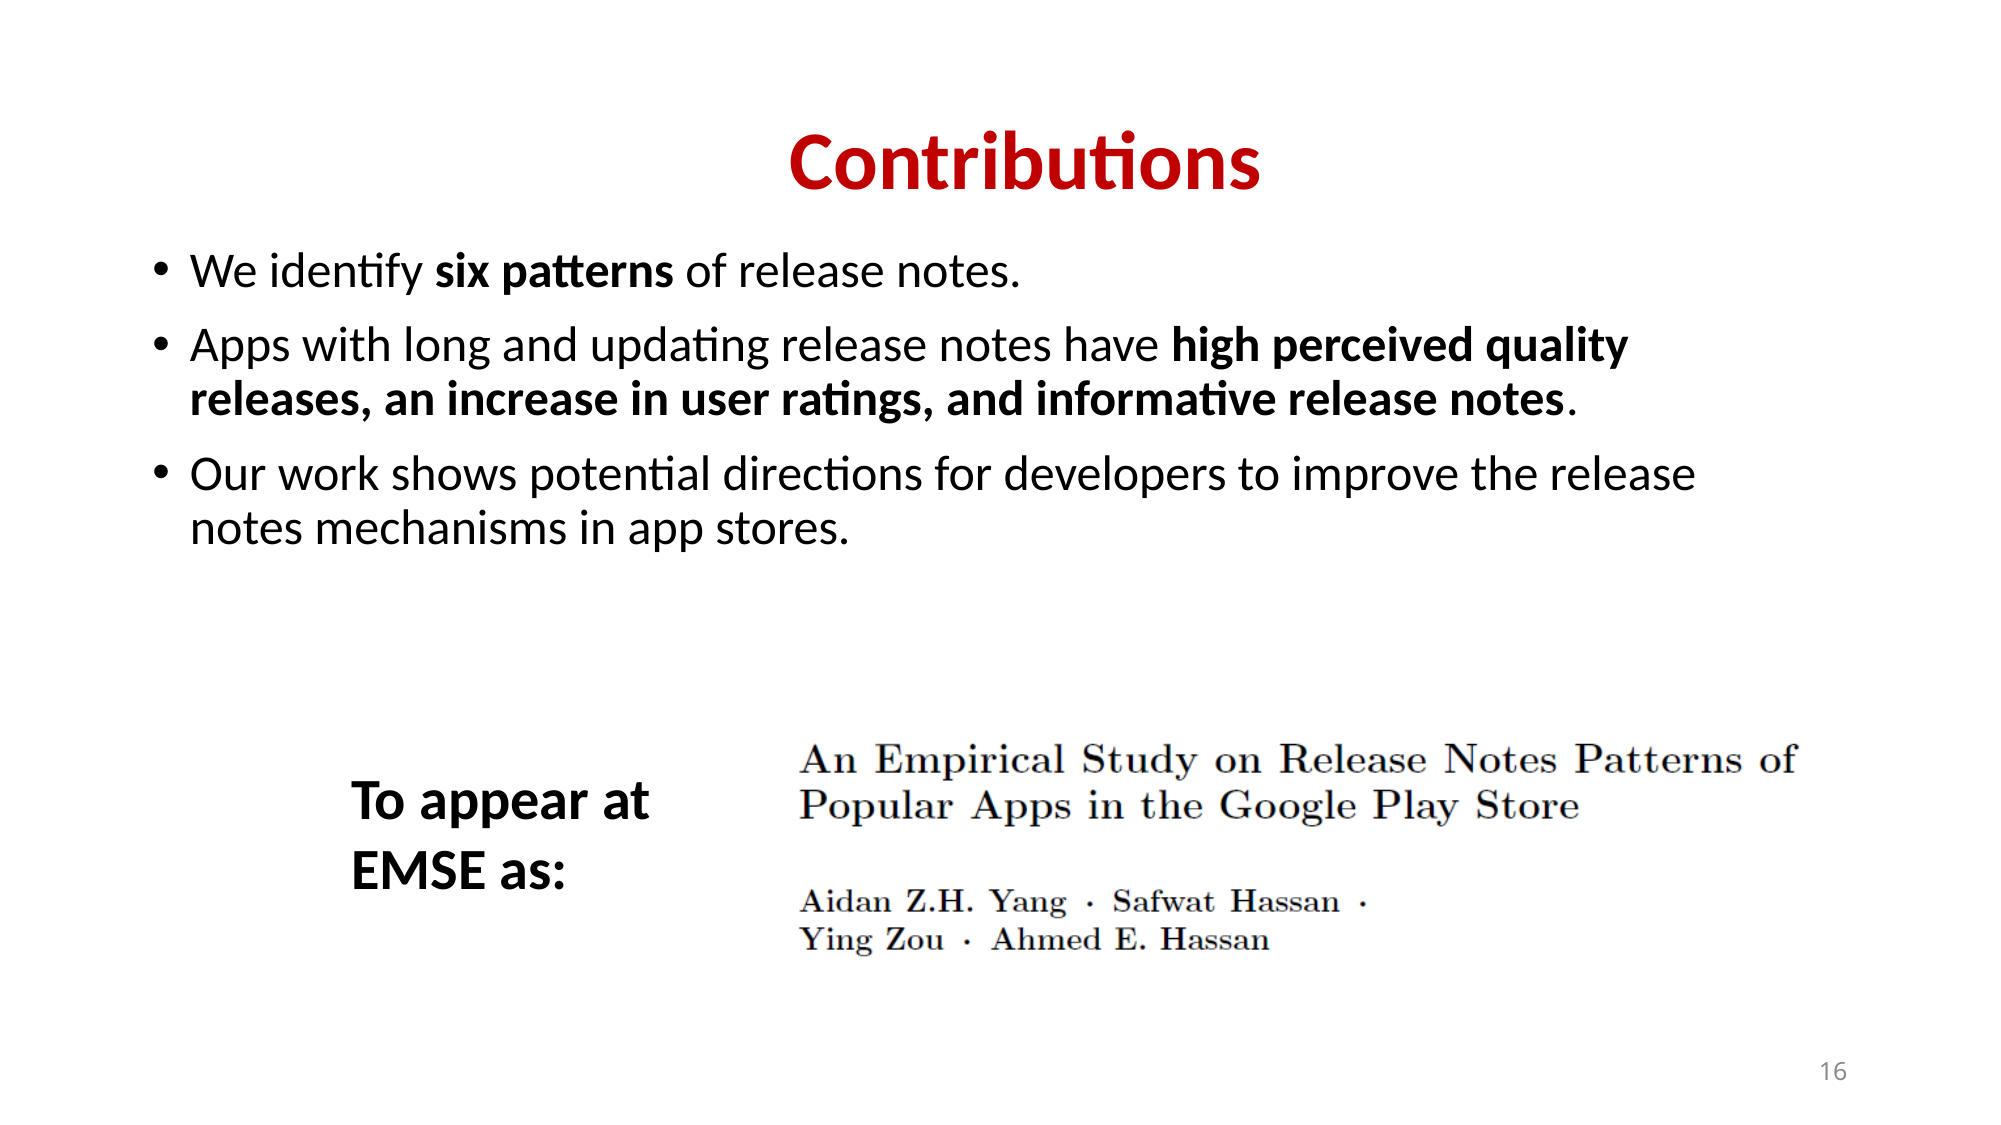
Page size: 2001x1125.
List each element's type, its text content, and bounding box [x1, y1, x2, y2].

list We identify six patterns of release notes. Apps with long and updating release notes have high perceived quality releases, an increase in user ratings, and informative release notes. Our work shows potential directions for developers to improve the release notes mechanisms in app stores. [137, 236, 1768, 617]
picture [751, 685, 1876, 1056]
slide_number 16 [1412, 1056, 1863, 1103]
text_box Contributions [163, 54, 1889, 272]
text_box To appear at EMSE as: [336, 754, 751, 909]
